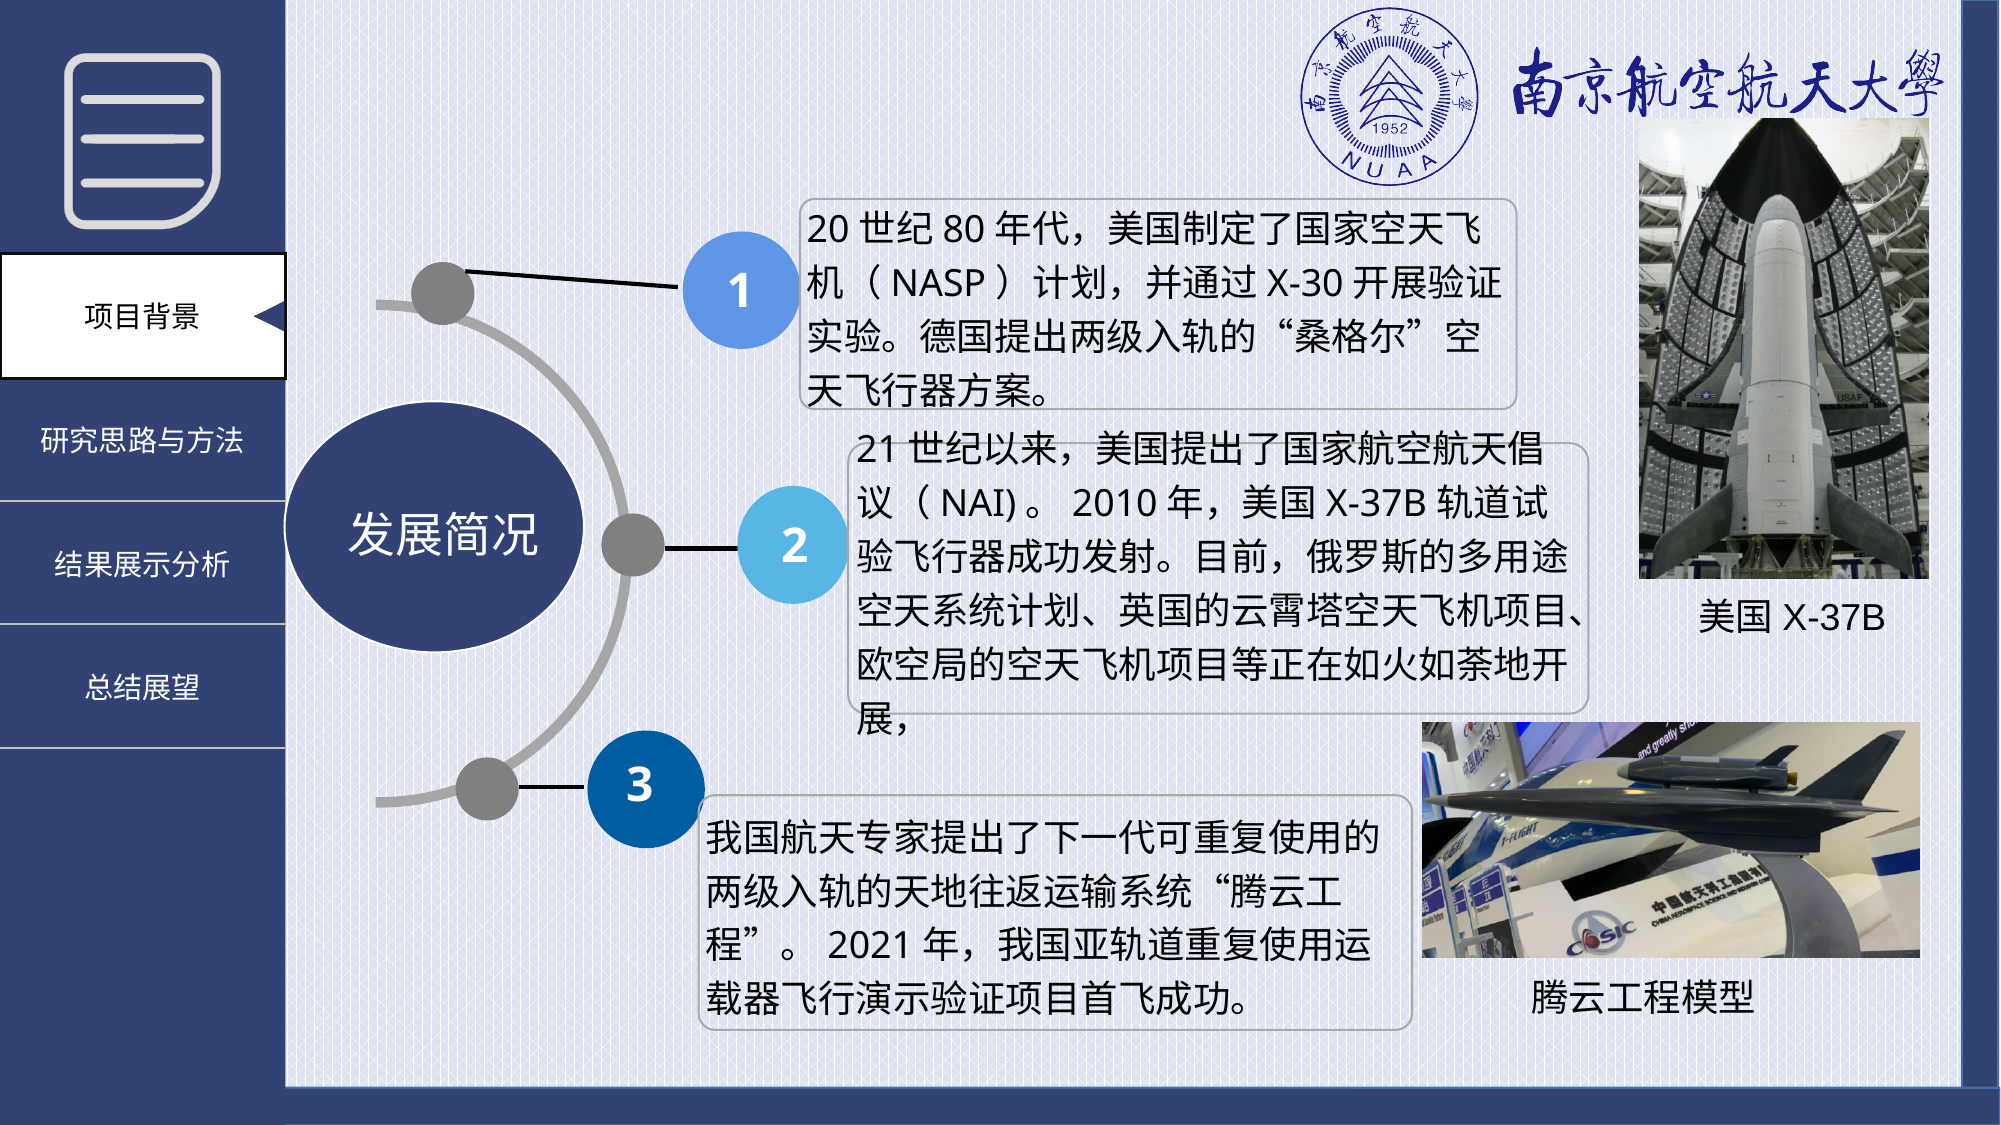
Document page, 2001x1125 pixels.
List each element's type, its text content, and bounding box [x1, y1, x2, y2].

picture [1422, 722, 1920, 958]
text_box [455, 757, 518, 821]
text_box [459, 317, 473, 328]
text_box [518, 730, 705, 849]
text_box [601, 513, 664, 577]
text_box 腾云工程模型 [1516, 966, 1826, 1027]
text_box 21世纪以来，美国提出了国家航空航天倡议（NAI)。2010年，美国X-37B轨道试验飞行器成功发射。目前，俄罗斯的多用途空天系统计划、英国的云霄塔空天飞机项目、欧空局的空天飞机项目等正在如火如荼地开展， [848, 443, 1589, 714]
text_box [506, 755, 518, 768]
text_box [664, 485, 850, 604]
text_box [377, 786, 455, 806]
text_box [411, 262, 473, 326]
picture [42, 37, 243, 237]
text_box [513, 349, 627, 515]
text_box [473, 231, 801, 349]
text_box 20世纪80年代，美国制定了国家空天飞机（NASP）计划，并通过X-30开展验证实验。德国提出两级入轨的“桑格尔”空天飞行器方案。 [799, 198, 1517, 410]
text_box 发展简况 [336, 499, 552, 568]
picture [1300, 7, 1944, 579]
text_box 美国X-37B [1683, 585, 1904, 646]
text_box [549, 575, 629, 730]
text_box [378, 301, 415, 311]
text_box [284, 401, 584, 653]
text_box 我国航天专家提出了下一代可重复使用的两级入轨的天地往返运输系统“腾云工程”。2021年，我国亚轨道重复使用运载器飞行演示验证项目首飞成功。 [698, 795, 1413, 1030]
